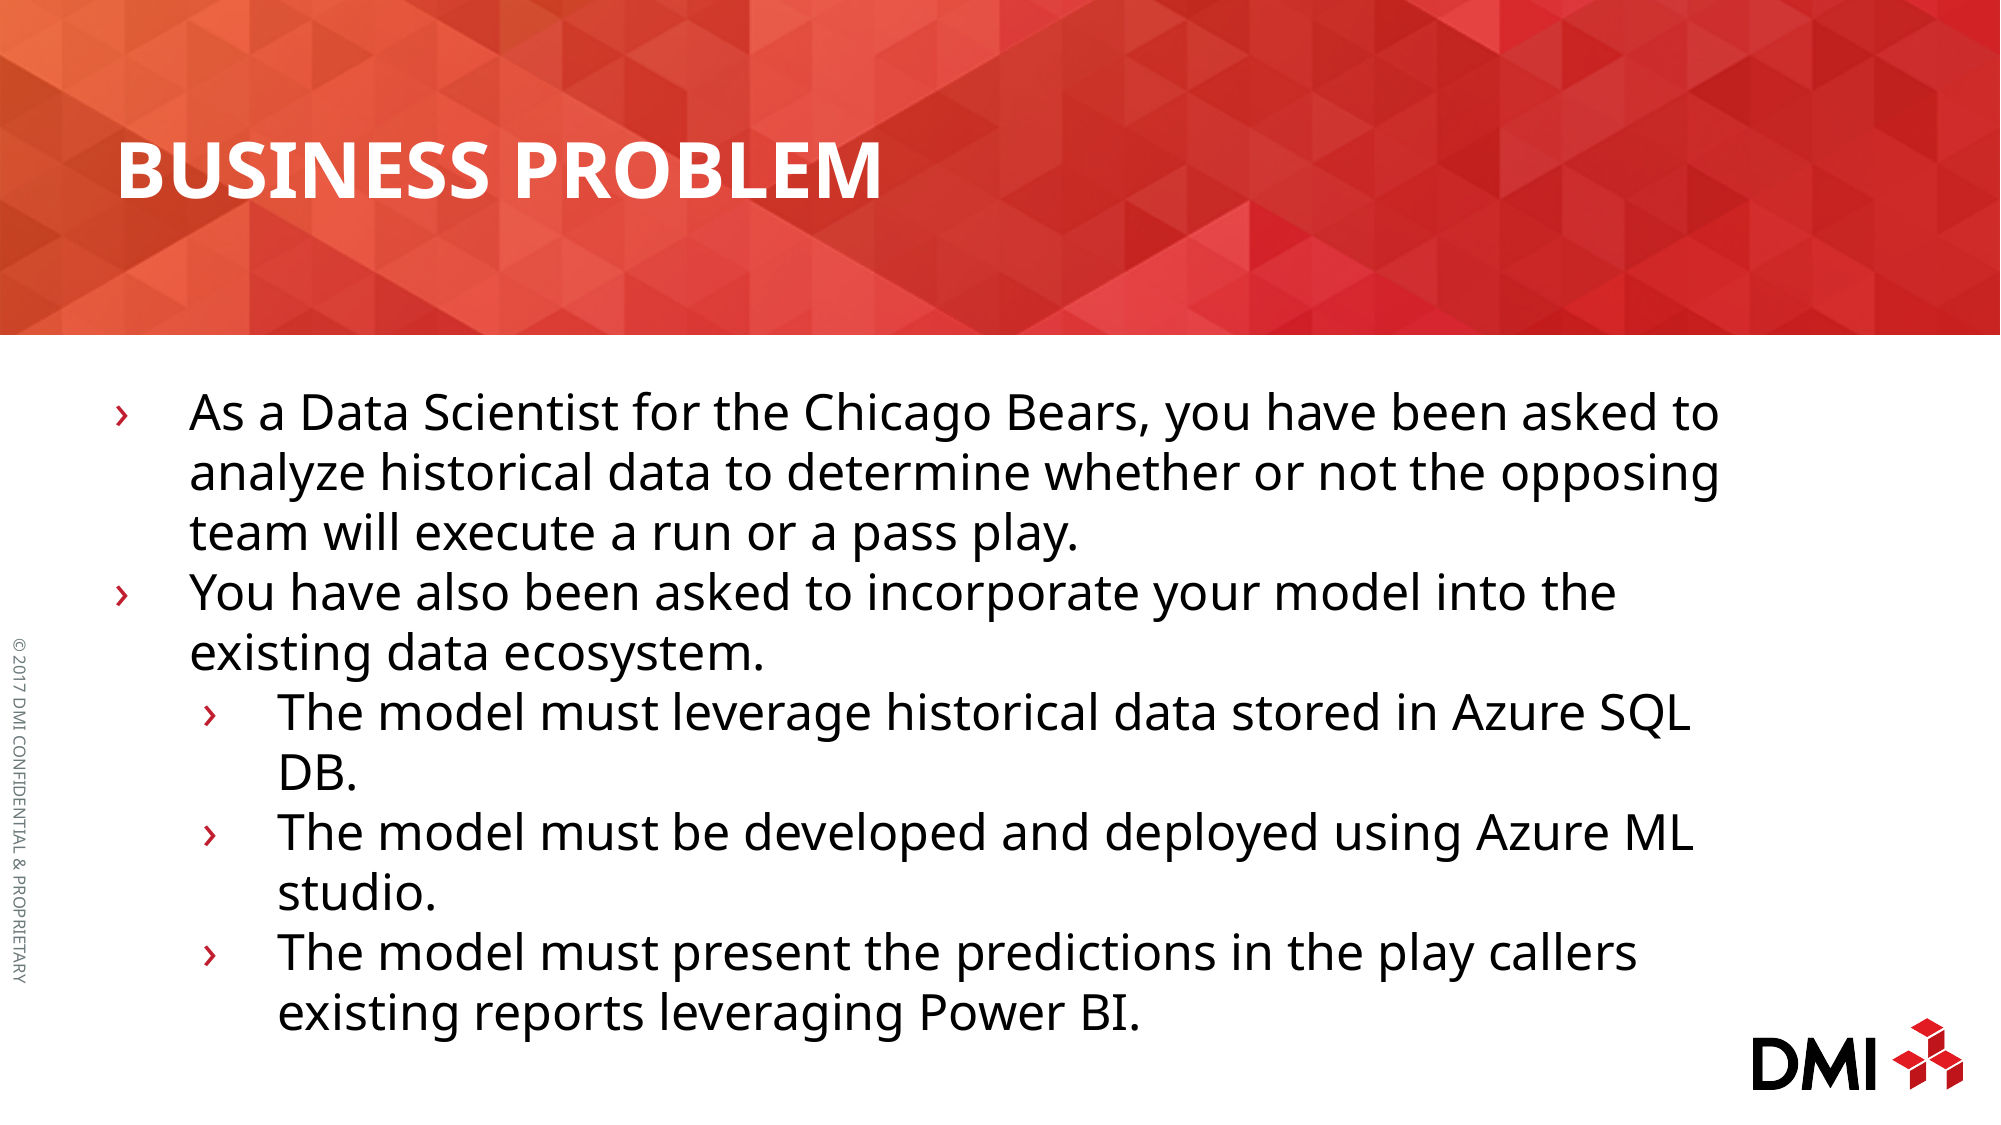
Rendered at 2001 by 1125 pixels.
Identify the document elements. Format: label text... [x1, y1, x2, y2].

picture [0, 0, 2000, 335]
title Business problem [99, 51, 1900, 283]
list As a Data Scientist for the Chicago Bears, you have been asked to analyze historical data to determine whether or not the opposing team will execute a run or a pass play. You have also been asked to incorporate your model into the existing data ecosystem. The model must leverage historical data stored in Azure SQL DB. The model must be developed and deployed using Azure ML studio. The model must present the predictions in the play callers existing reports leveraging Power BI. [99, 373, 1778, 1067]
picture [1753, 1018, 1963, 1090]
